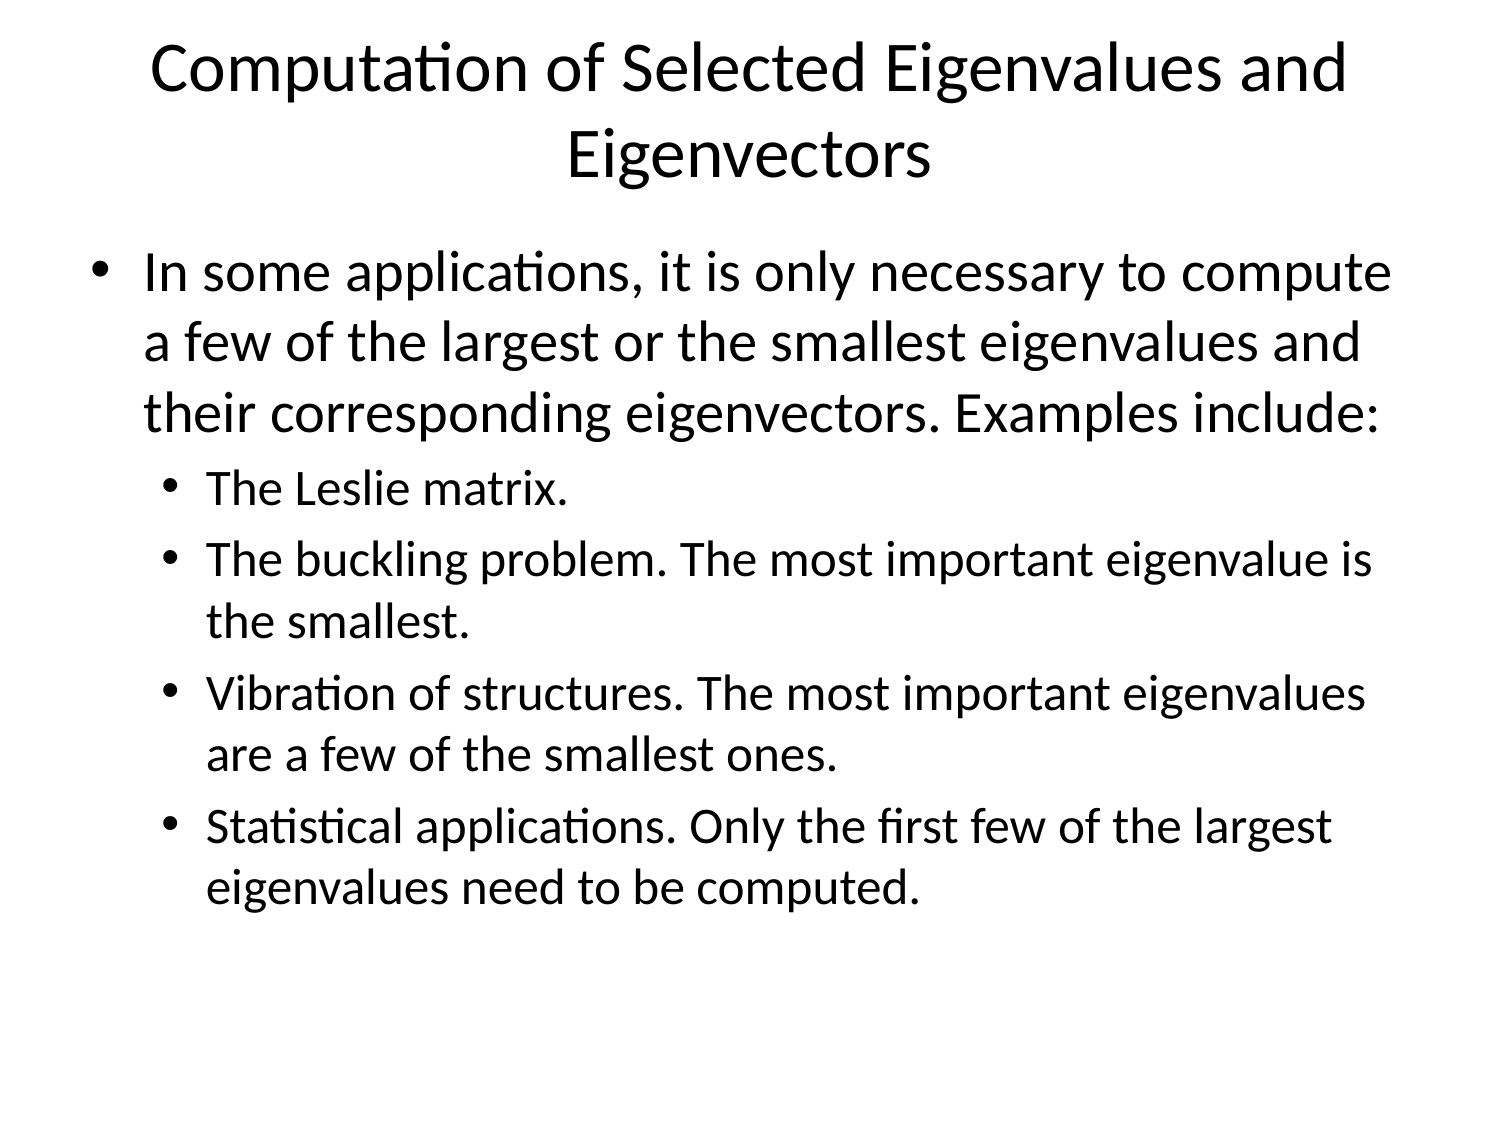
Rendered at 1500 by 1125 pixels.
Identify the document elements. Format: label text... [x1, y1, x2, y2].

list In some applications, it is only necessary to compute a few of the largest or the smallest eigenvalues and their corresponding eigenvectors. Examples include: The Leslie matrix. The buckling problem. The most important eigenvalue is the smallest. Vibration of structures. The most important eigenvalues are a few of the smallest ones. Statistical applications. Only the first few of the largest eigenvalues need to be computed. [75, 224, 1425, 968]
title Computation of Selected Eigenvalues and Eigenvectors [75, 12, 1425, 200]
